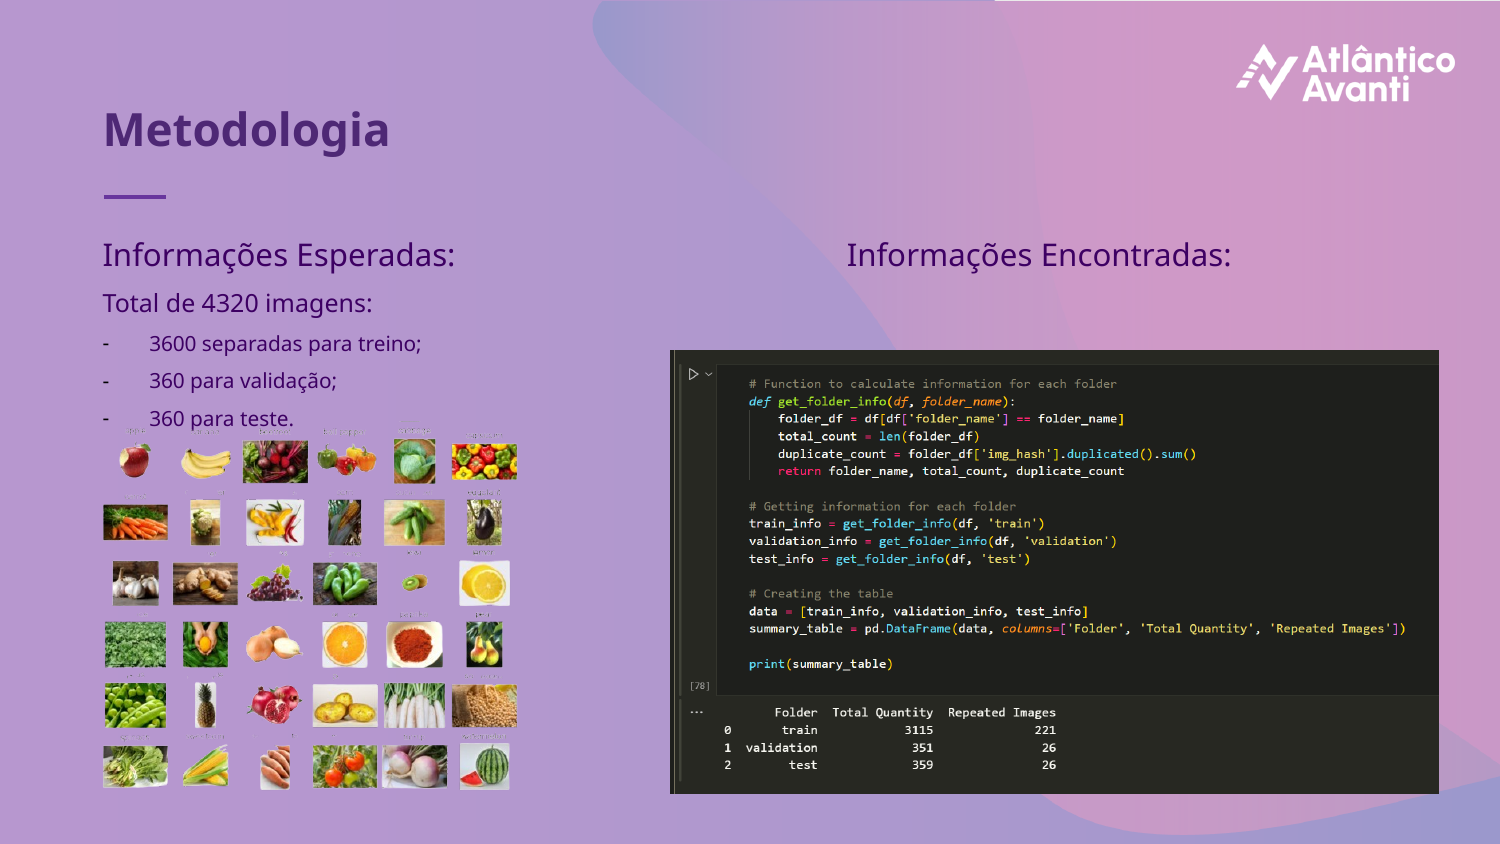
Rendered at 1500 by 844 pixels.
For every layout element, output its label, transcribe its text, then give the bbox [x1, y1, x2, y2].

title Metodologia [87, 71, 1338, 185]
text_box Informações Encontradas: [831, 209, 1326, 316]
picture [669, 350, 1440, 795]
list Informações Esperadas: Total de 4320 imagens: 3600 separadas para treino; 360 para validação; 360 para teste. [87, 209, 570, 463]
picture [97, 421, 522, 795]
